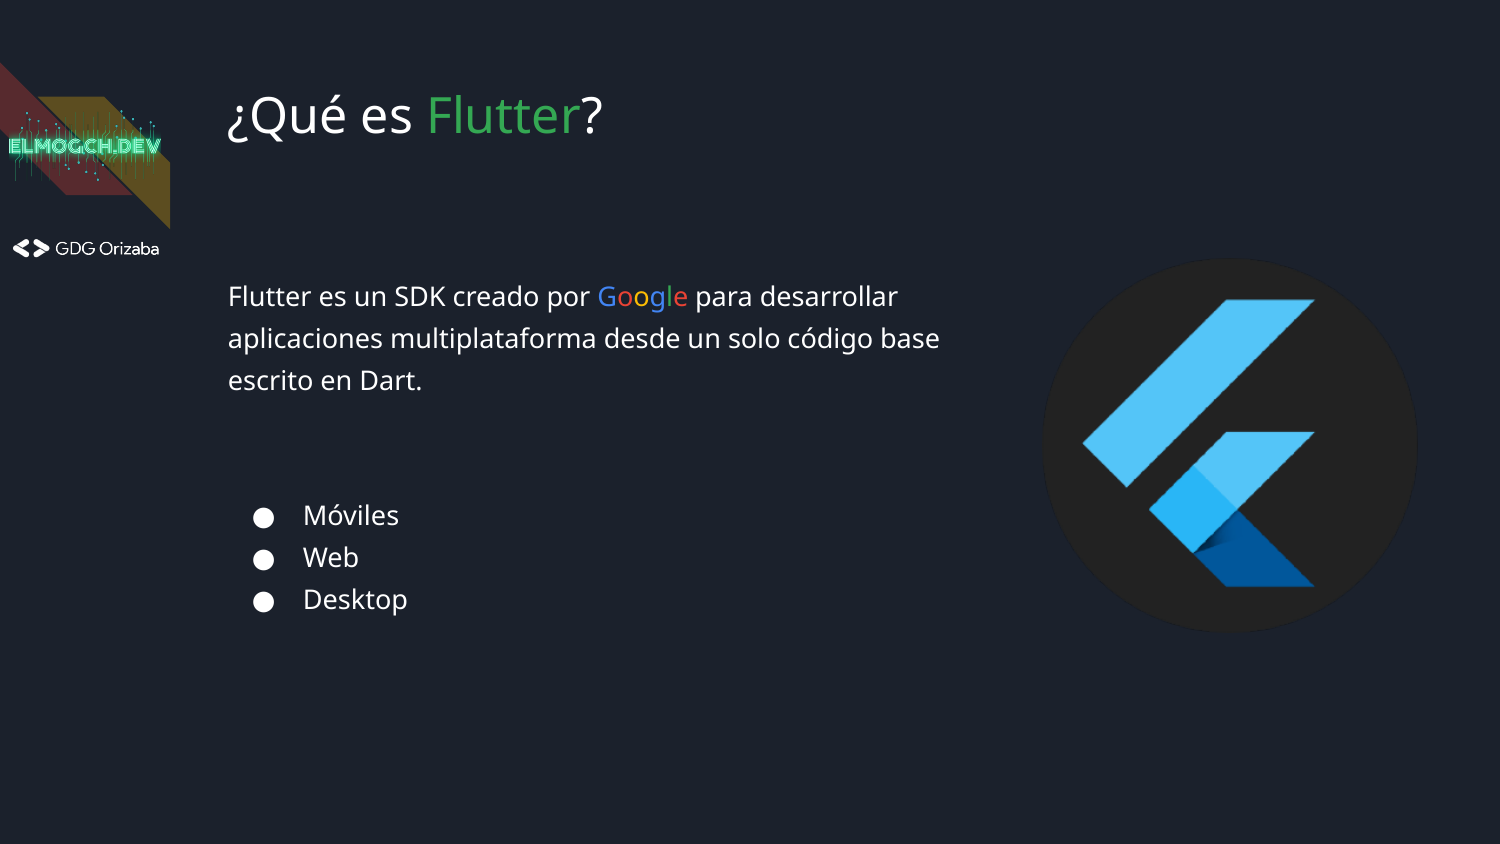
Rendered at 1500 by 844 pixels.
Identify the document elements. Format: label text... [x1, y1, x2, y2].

title ¿Qué es Flutter? [212, 64, 1368, 215]
picture [9, 229, 161, 272]
picture [9, 110, 161, 181]
picture [1042, 256, 1419, 633]
list Flutter es un SDK creado por Google para desarrollar aplicaciones multiplataforma desde un solo código base escrito en Dart. Móviles Web Desktop [212, 257, 983, 735]
